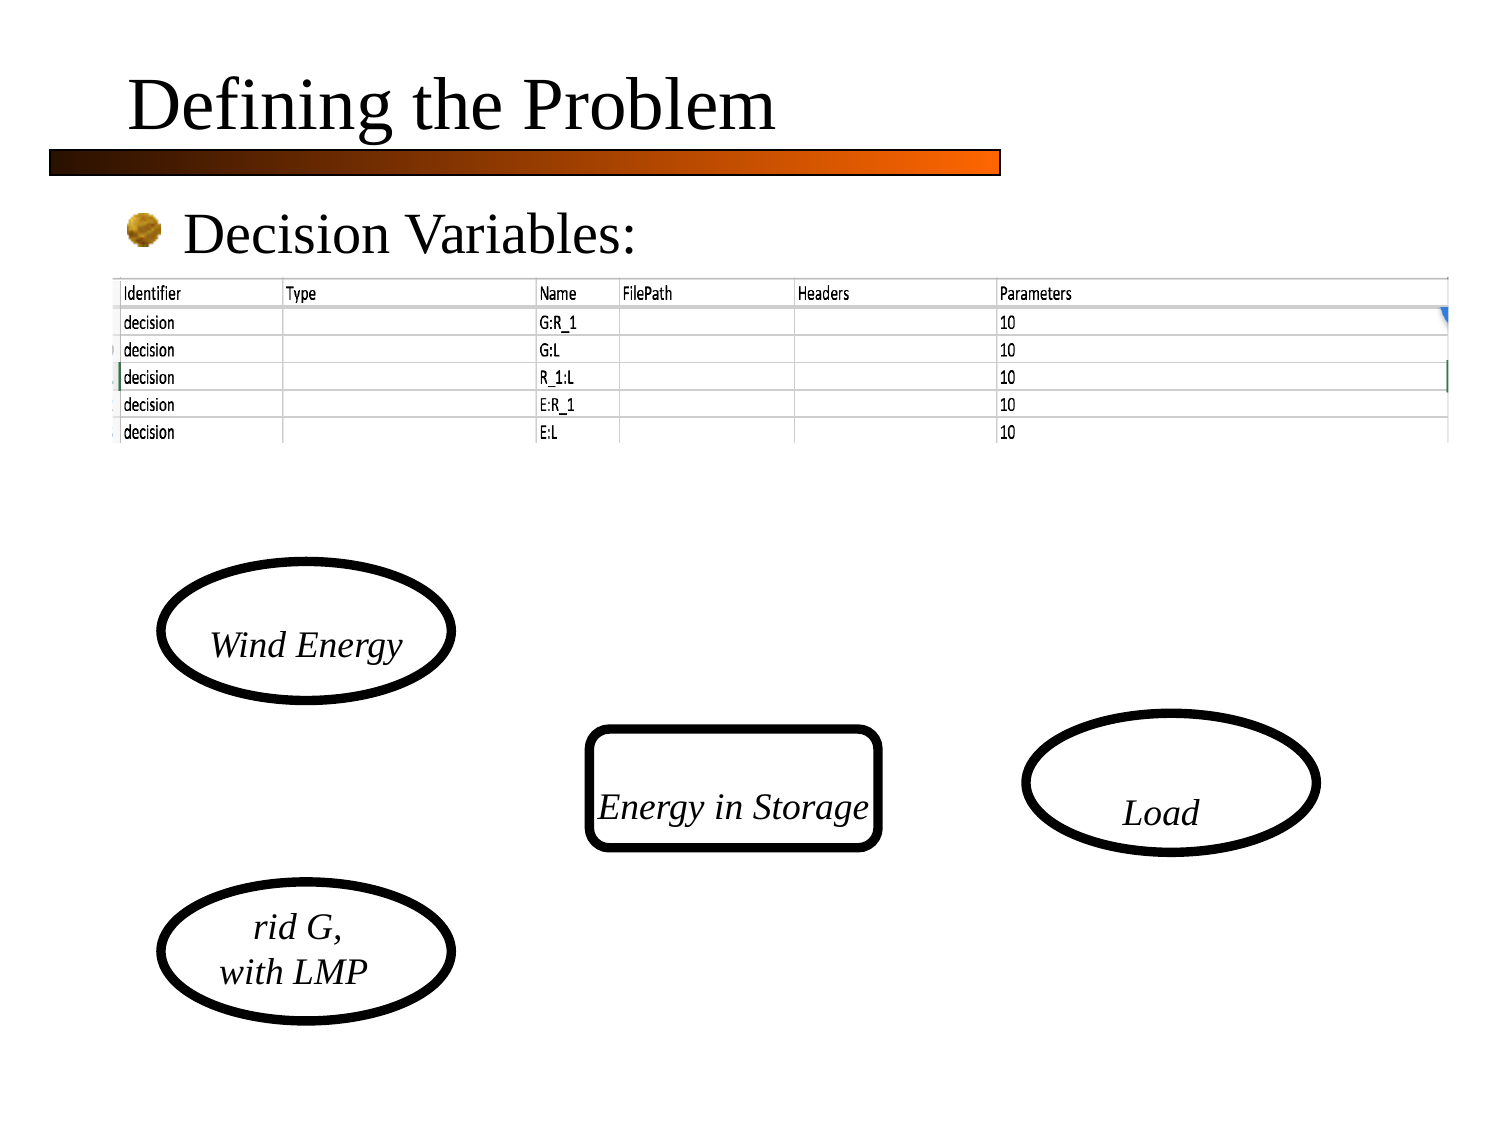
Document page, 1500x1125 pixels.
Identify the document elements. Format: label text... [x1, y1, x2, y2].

title Defining the Problem [112, 50, 1388, 150]
text_box [587, 726, 881, 850]
text_box [1023, 711, 1319, 855]
text_box [158, 879, 454, 1024]
picture [112, 277, 1449, 443]
list Decision Variables: [112, 187, 1388, 277]
list Decision Variables: [112, 450, 1388, 1000]
picture [127, 213, 161, 247]
text_box [158, 559, 454, 703]
